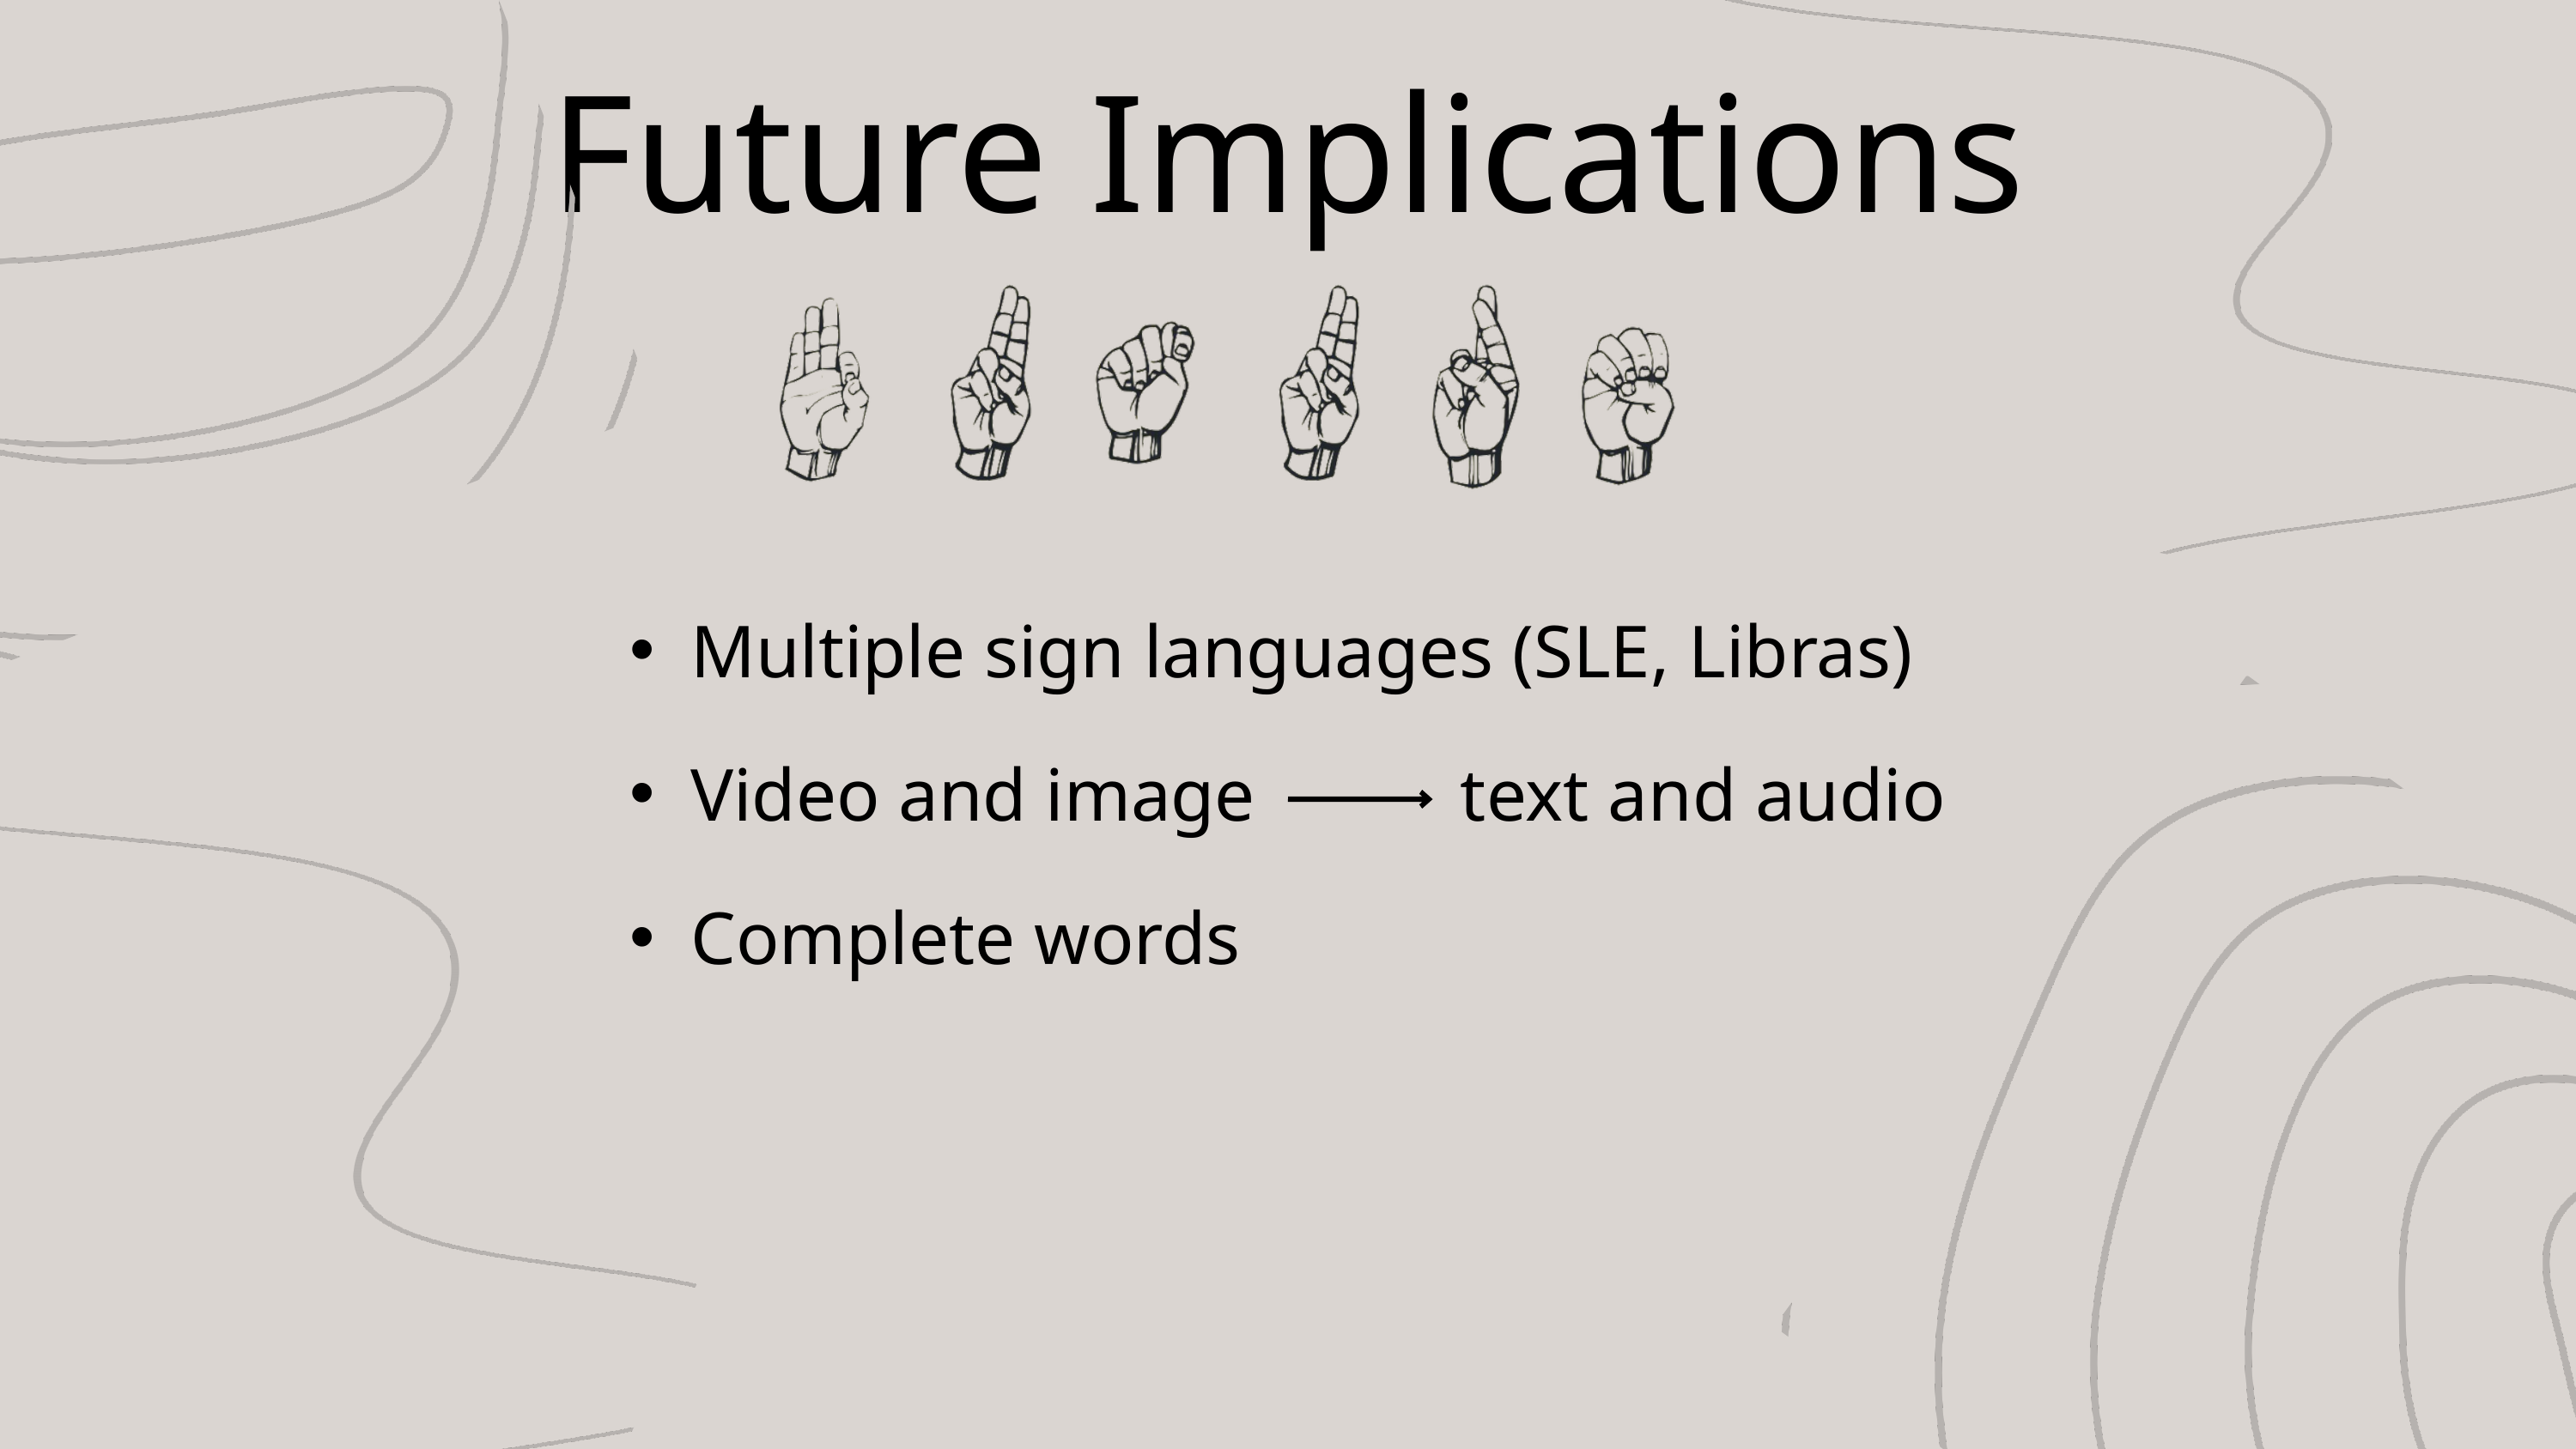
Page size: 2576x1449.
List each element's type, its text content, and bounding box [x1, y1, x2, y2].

text_box Multiple sign languages (SLE, Libras) Video and image text and audio Complete words [568, 620, 1993, 979]
text_box [817, 262, 940, 532]
text_box [1427, 232, 1828, 552]
text_box [940, 207, 1352, 532]
text_box Future Implications [532, 82, 1638, 245]
text_box [657, 273, 817, 532]
text_box [1146, 262, 1280, 532]
text_box [1774, 675, 2576, 1449]
text_box [1280, 242, 1427, 552]
text_box [0, 0, 657, 665]
text_box [1612, 0, 2576, 623]
text_box [0, 700, 799, 1449]
text_box [1287, 792, 1433, 806]
